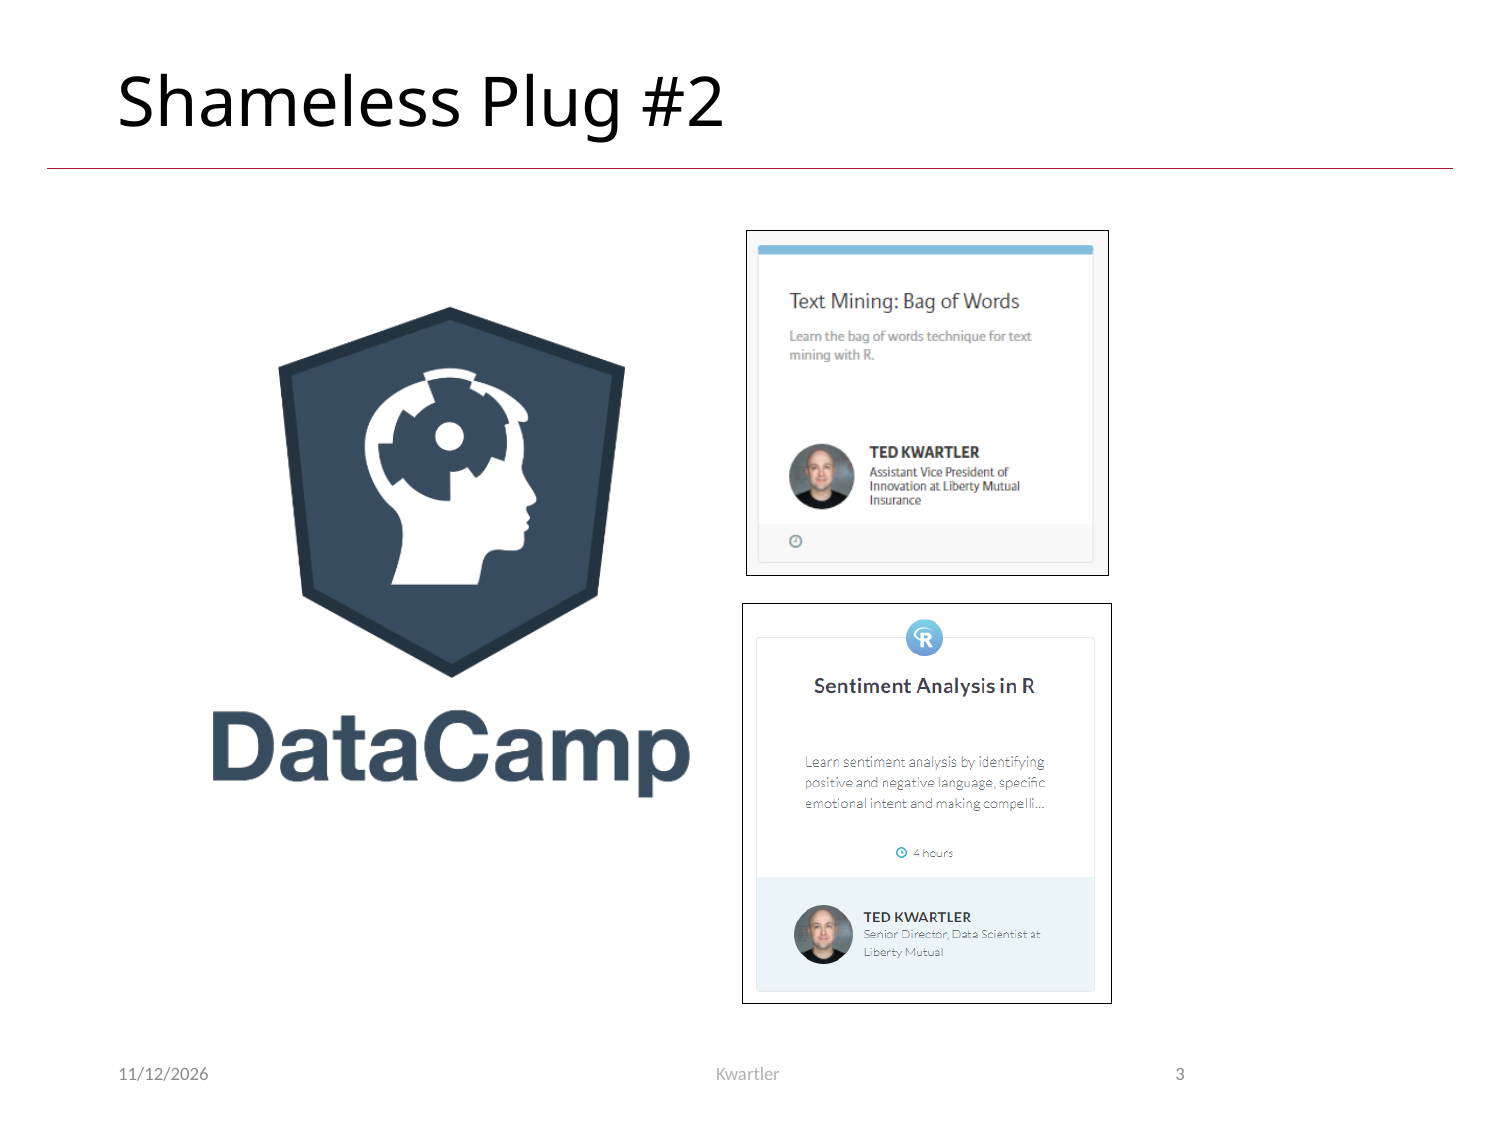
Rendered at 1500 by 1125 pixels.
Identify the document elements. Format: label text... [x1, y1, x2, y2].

slide_number 3 [1059, 1042, 1200, 1103]
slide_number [103, 1042, 441, 1103]
picture [742, 603, 1112, 1004]
picture [164, 265, 739, 840]
footer Kwartler [496, 1042, 1004, 1103]
picture [746, 230, 1109, 576]
title Shameless Plug #2 [103, 59, 1397, 157]
